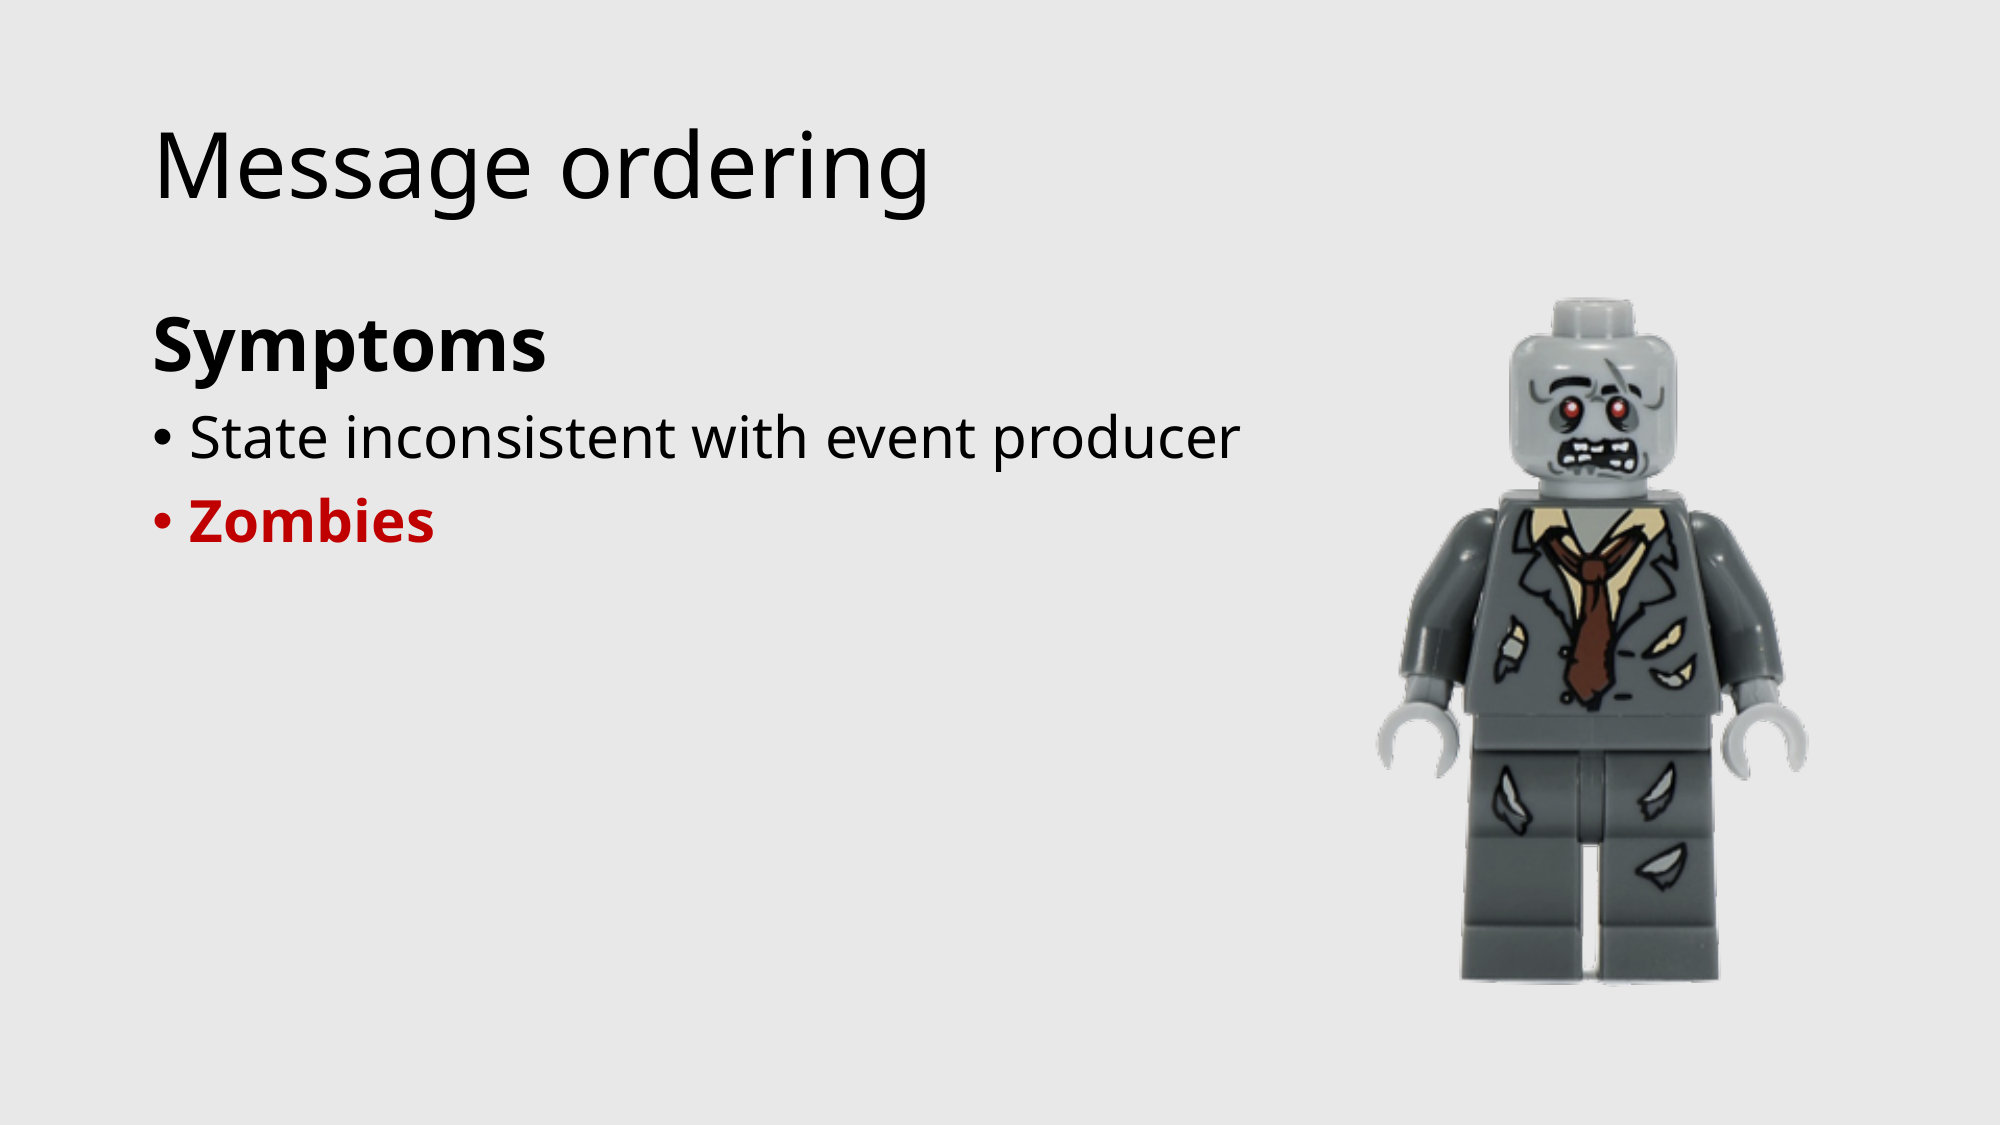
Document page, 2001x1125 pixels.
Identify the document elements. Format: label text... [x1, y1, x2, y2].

title Message ordering [137, 59, 1863, 278]
picture [1311, 185, 1863, 1014]
list Symptoms State inconsistent with event producer Zombies [137, 299, 1311, 1014]
